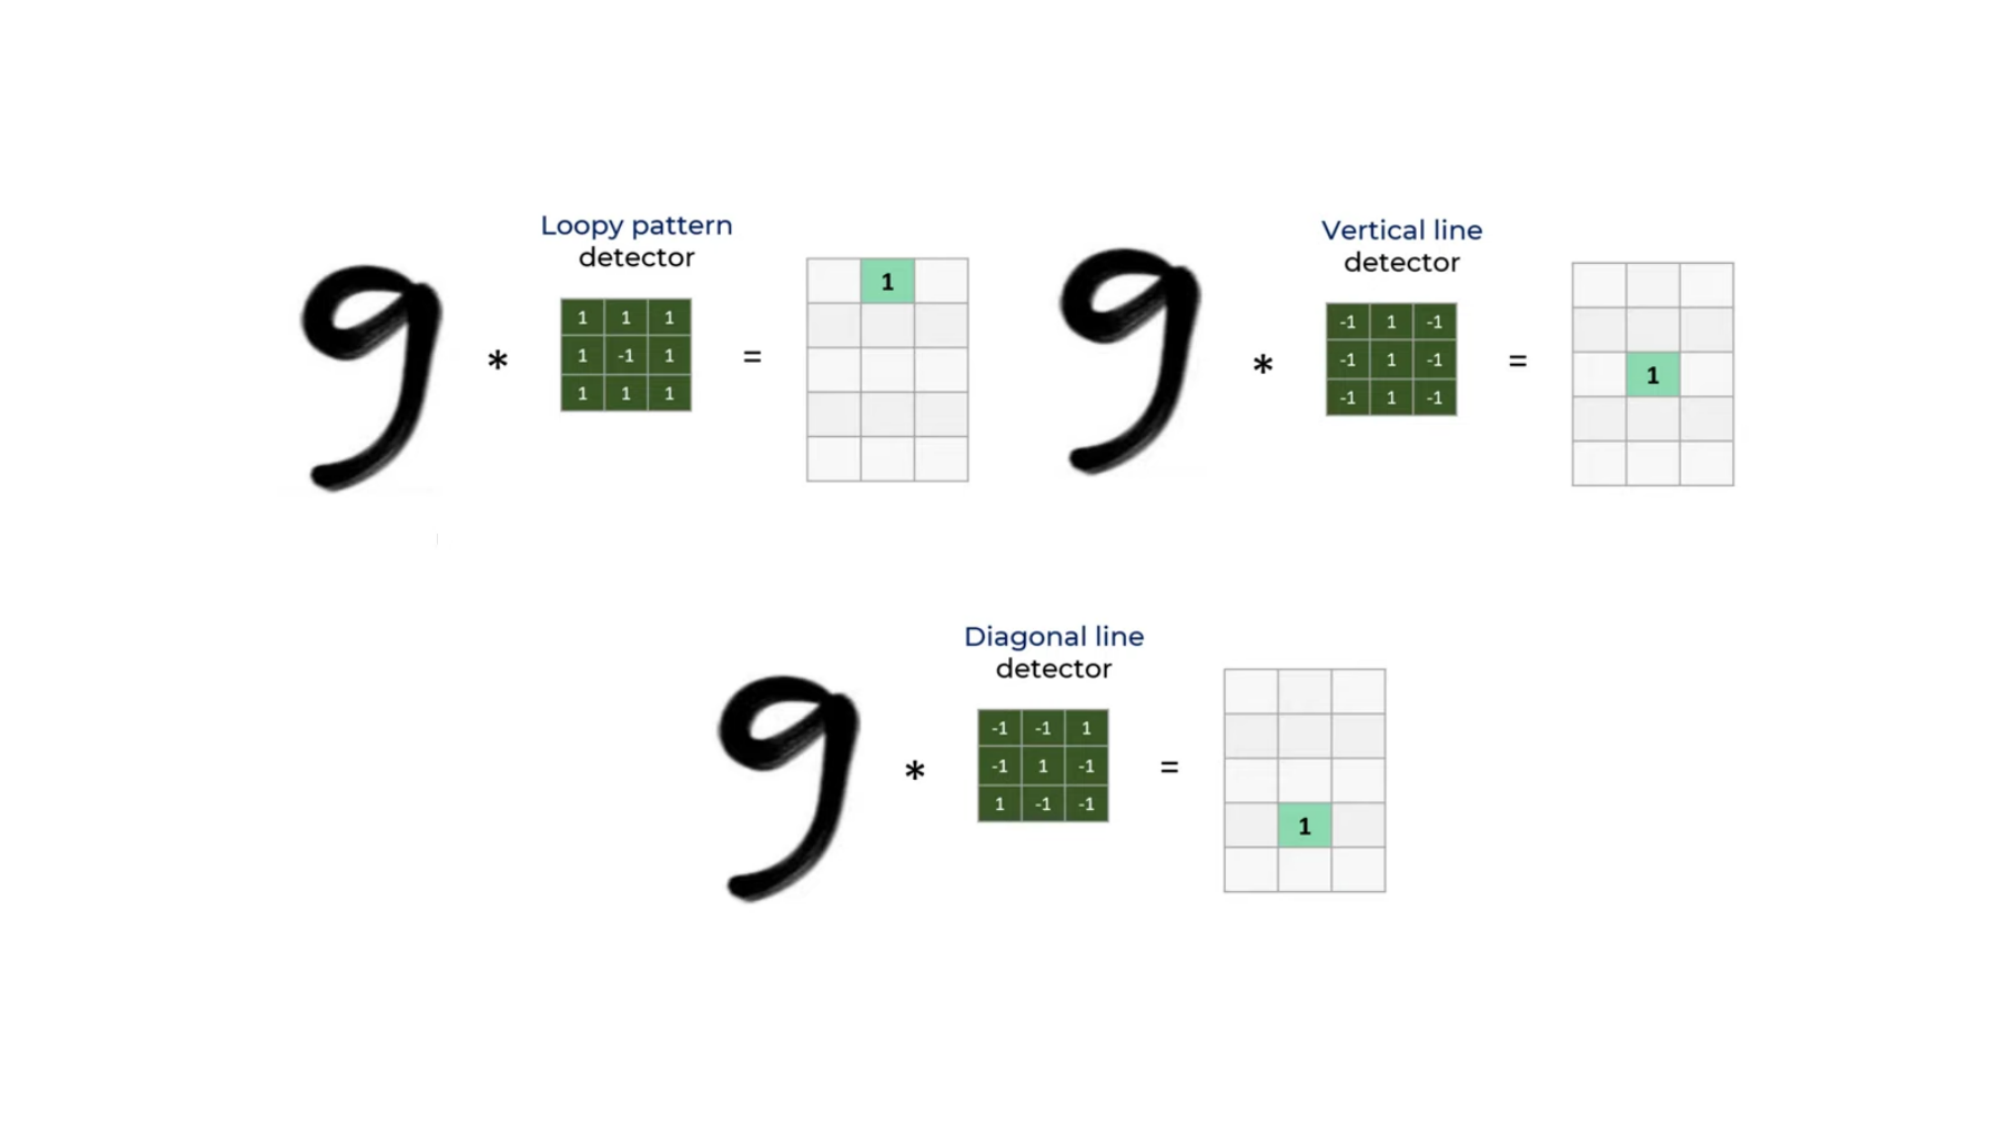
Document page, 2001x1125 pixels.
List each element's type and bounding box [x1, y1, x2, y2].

picture [218, 119, 1784, 963]
